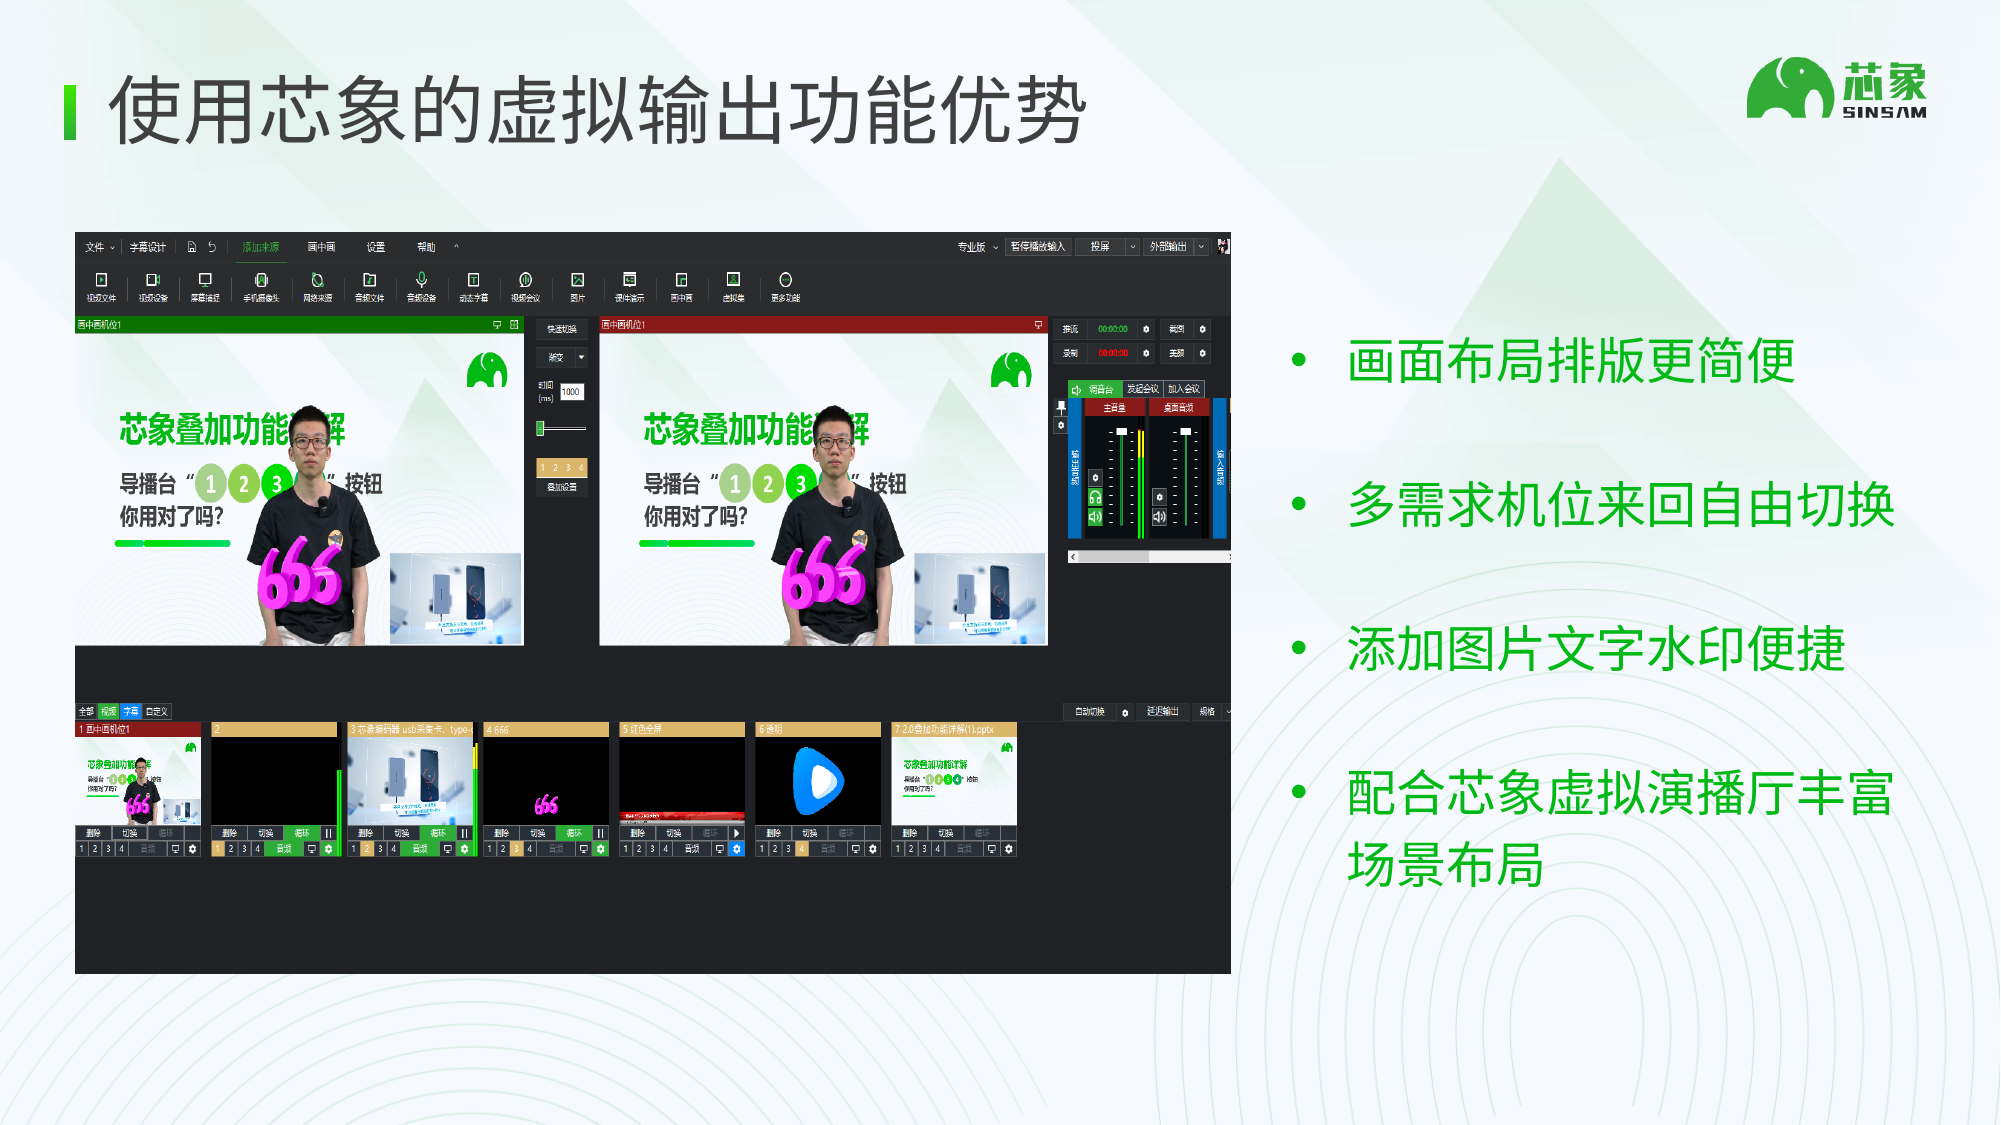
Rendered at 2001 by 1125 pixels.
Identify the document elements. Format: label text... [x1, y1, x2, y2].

picture [0, 0, 2001, 1125]
text_box [63, 85, 77, 140]
text_box 画面布局排版更简便 多需求机位来回自由切换 添加图片文字水印便捷 配合芯象虚拟演播厅丰富场景布局 [1275, 250, 1927, 901]
text_box 使用芯象的虚拟输出功能优势 [92, 56, 1106, 161]
